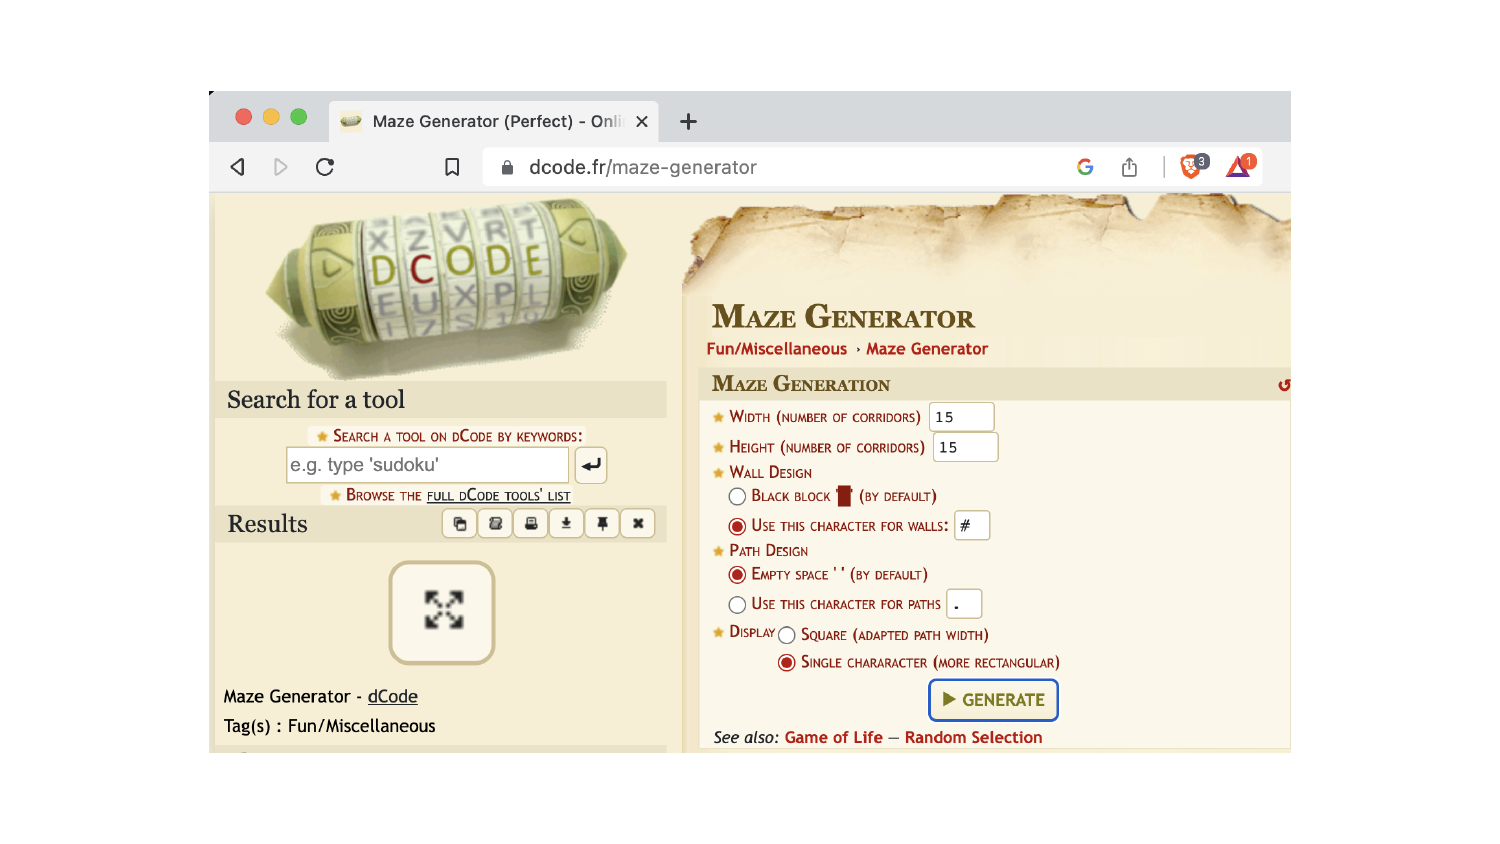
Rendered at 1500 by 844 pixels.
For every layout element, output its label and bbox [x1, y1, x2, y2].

picture [208, 90, 1291, 753]
